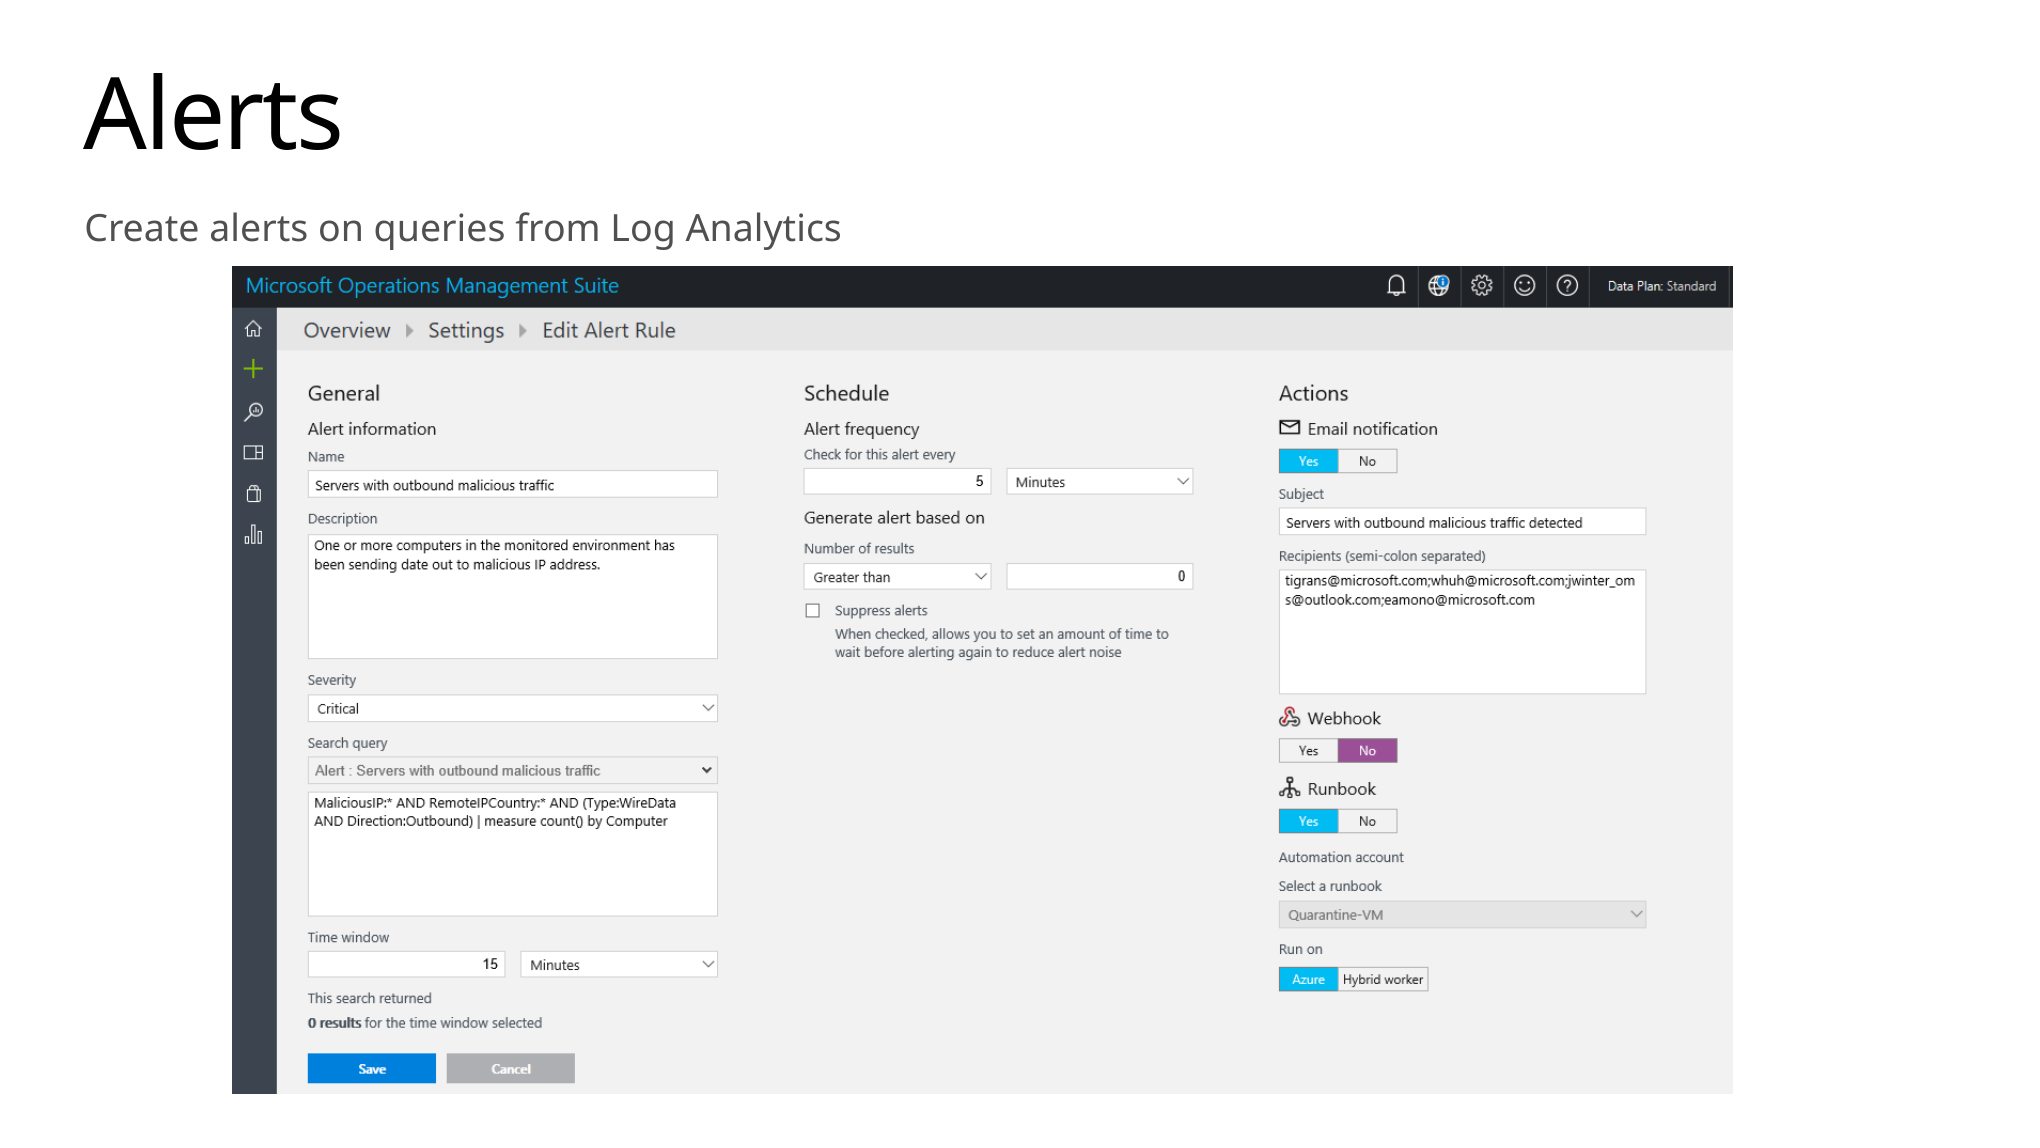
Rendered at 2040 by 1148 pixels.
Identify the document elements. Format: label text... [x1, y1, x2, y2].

text_box Create alerts on queries from Log Analytics [59, 173, 1273, 267]
picture [232, 266, 1733, 1094]
title Alerts [60, 48, 1980, 199]
